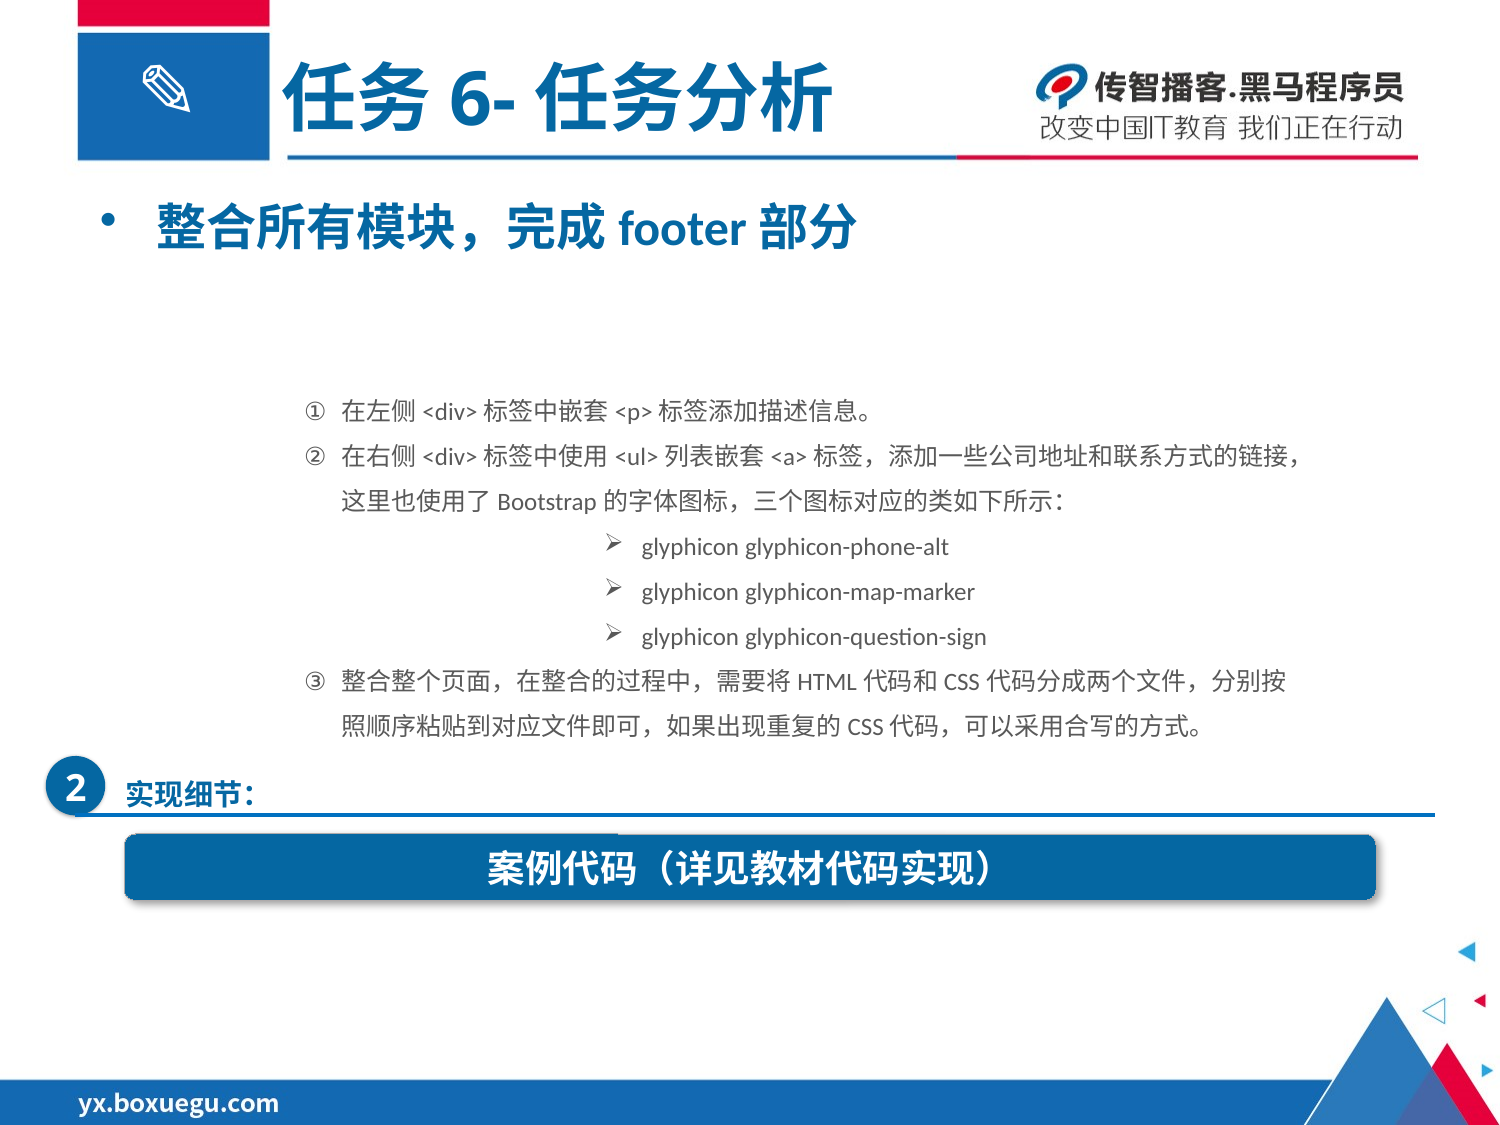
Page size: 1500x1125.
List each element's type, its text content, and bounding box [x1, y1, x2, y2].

text_box 在左侧<div>标签中嵌套<p>标签添加描述信息。 在右侧<div>标签中使用<ul>列表嵌套<a>标签，添加一些公司地址和联系方式的链接，这里也使用了Bootstrap的字体图标，三个图标对应的类如下所示： glyphicon glyphicon-phone-alt glyphicon glyphicon-map-marker glyphicon glyphicon-question-sign 整合整个页面，在整合的过程中，需要将HTML代码和CSS代码分成两个文件，分别按照顺序粘贴到对应文件即可，如果出现重复的CSS代码，可以采用合写的方式。 [289, 373, 1317, 793]
text_box 2 [50, 756, 102, 817]
text_box 整合所有模块，完成footer部分 [85, 157, 874, 263]
text_box [45, 770, 50, 801]
text_box 案例代码（详见教材代码实现） [124, 833, 1377, 901]
text_box 实现细节： [110, 758, 341, 814]
picture [0, 0, 1500, 1125]
text_box 任务6-任务分析 [266, 32, 1197, 158]
text_box [102, 772, 106, 800]
